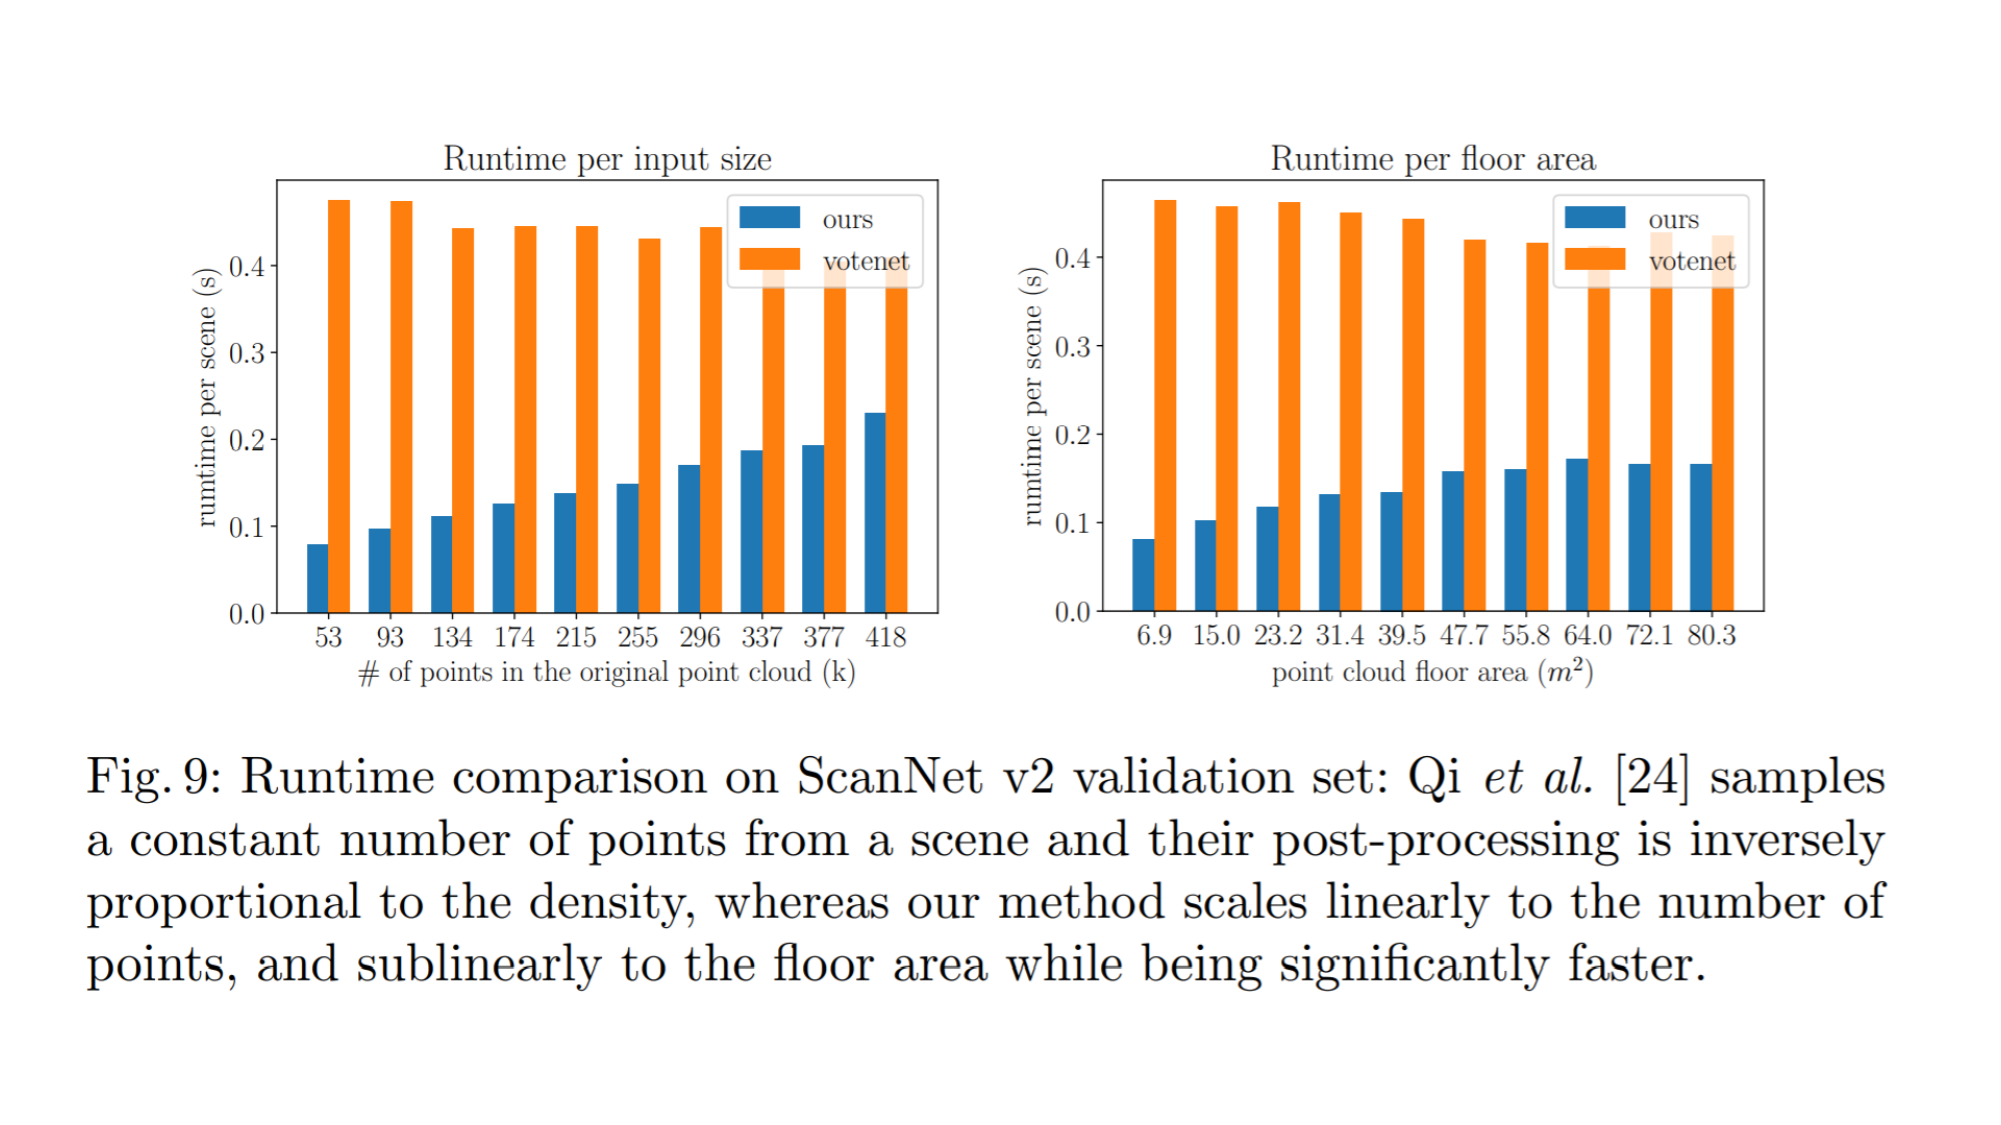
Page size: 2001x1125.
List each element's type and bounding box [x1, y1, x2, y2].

picture [79, 104, 1921, 1021]
